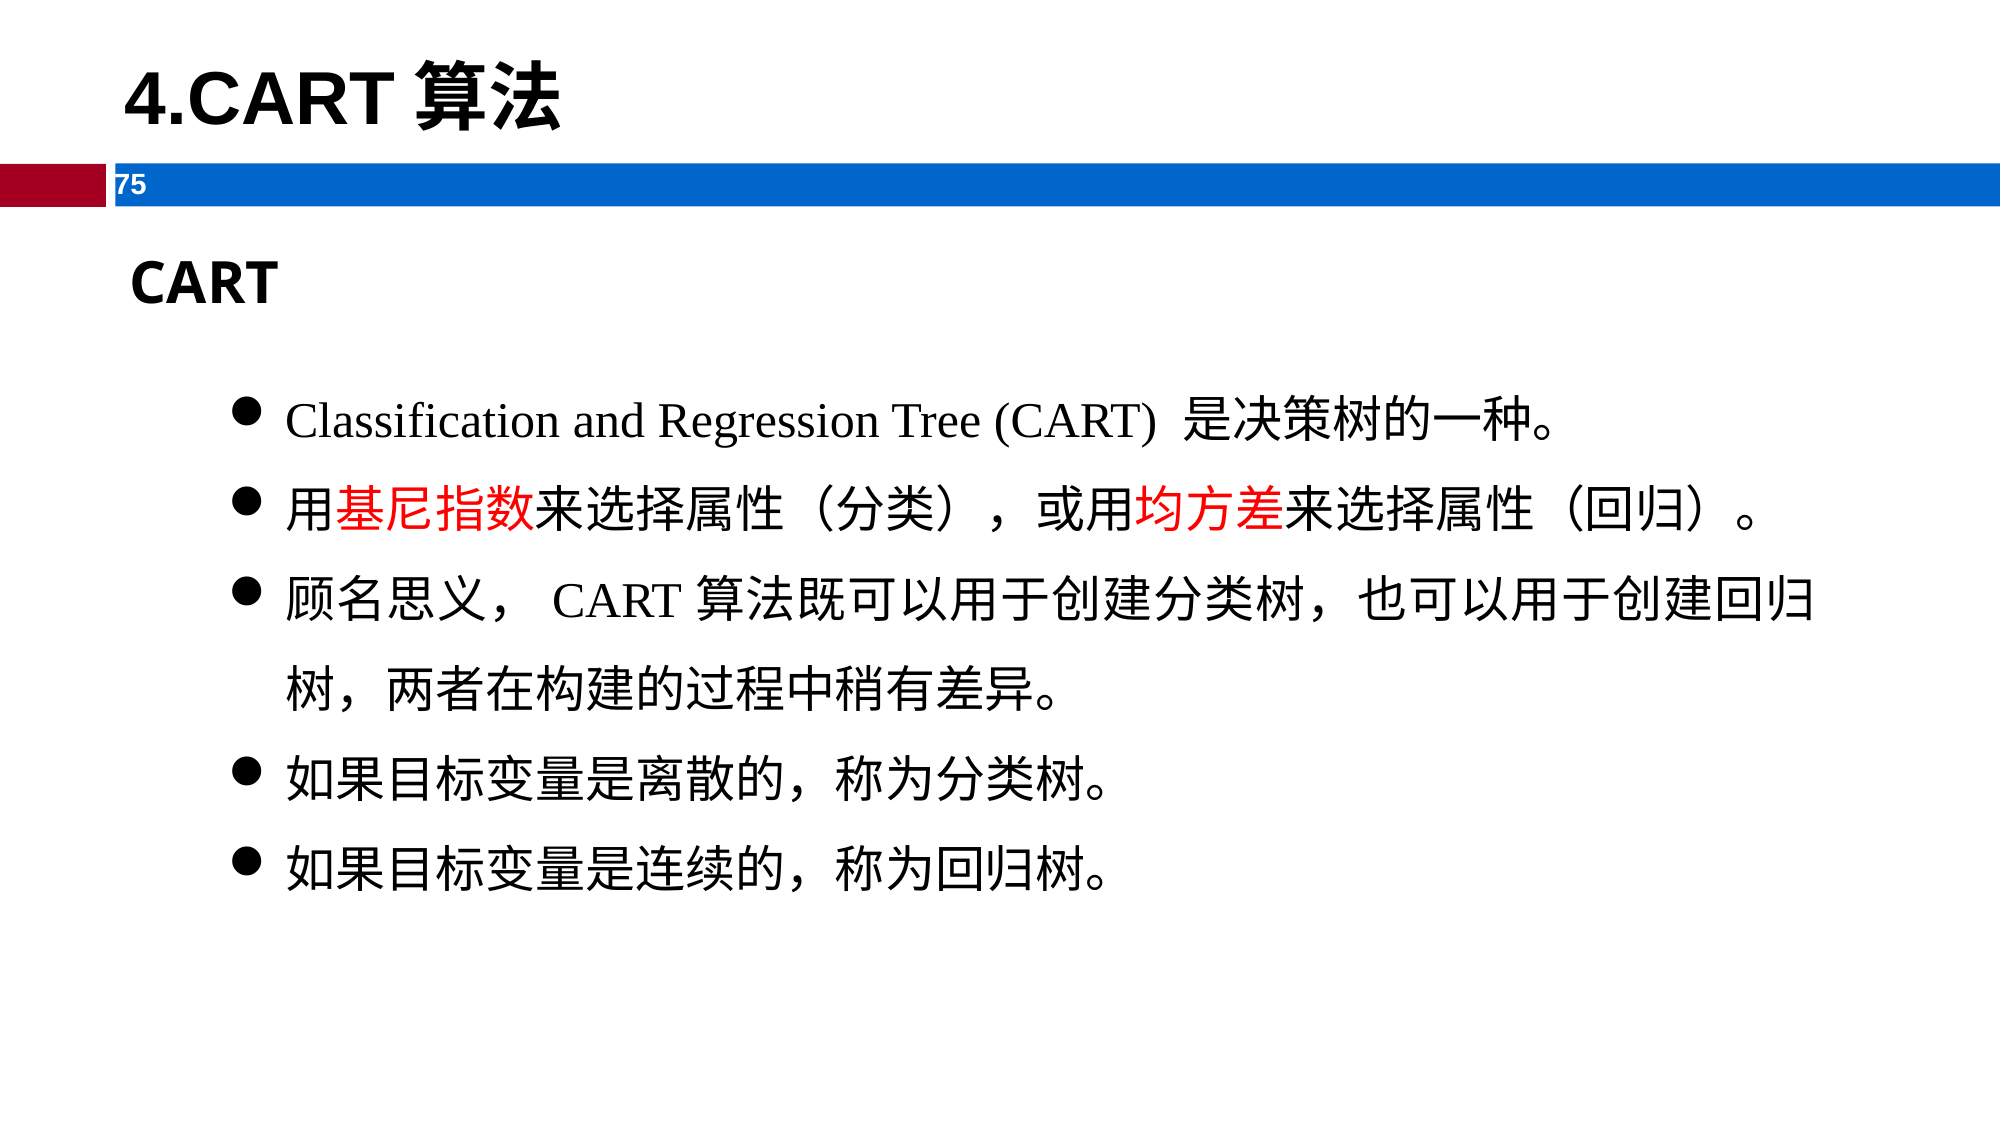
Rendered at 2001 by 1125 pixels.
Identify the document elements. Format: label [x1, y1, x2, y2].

title [109, 38, 2000, 150]
text_box [228, 357, 1816, 898]
text_box [115, 237, 1116, 323]
